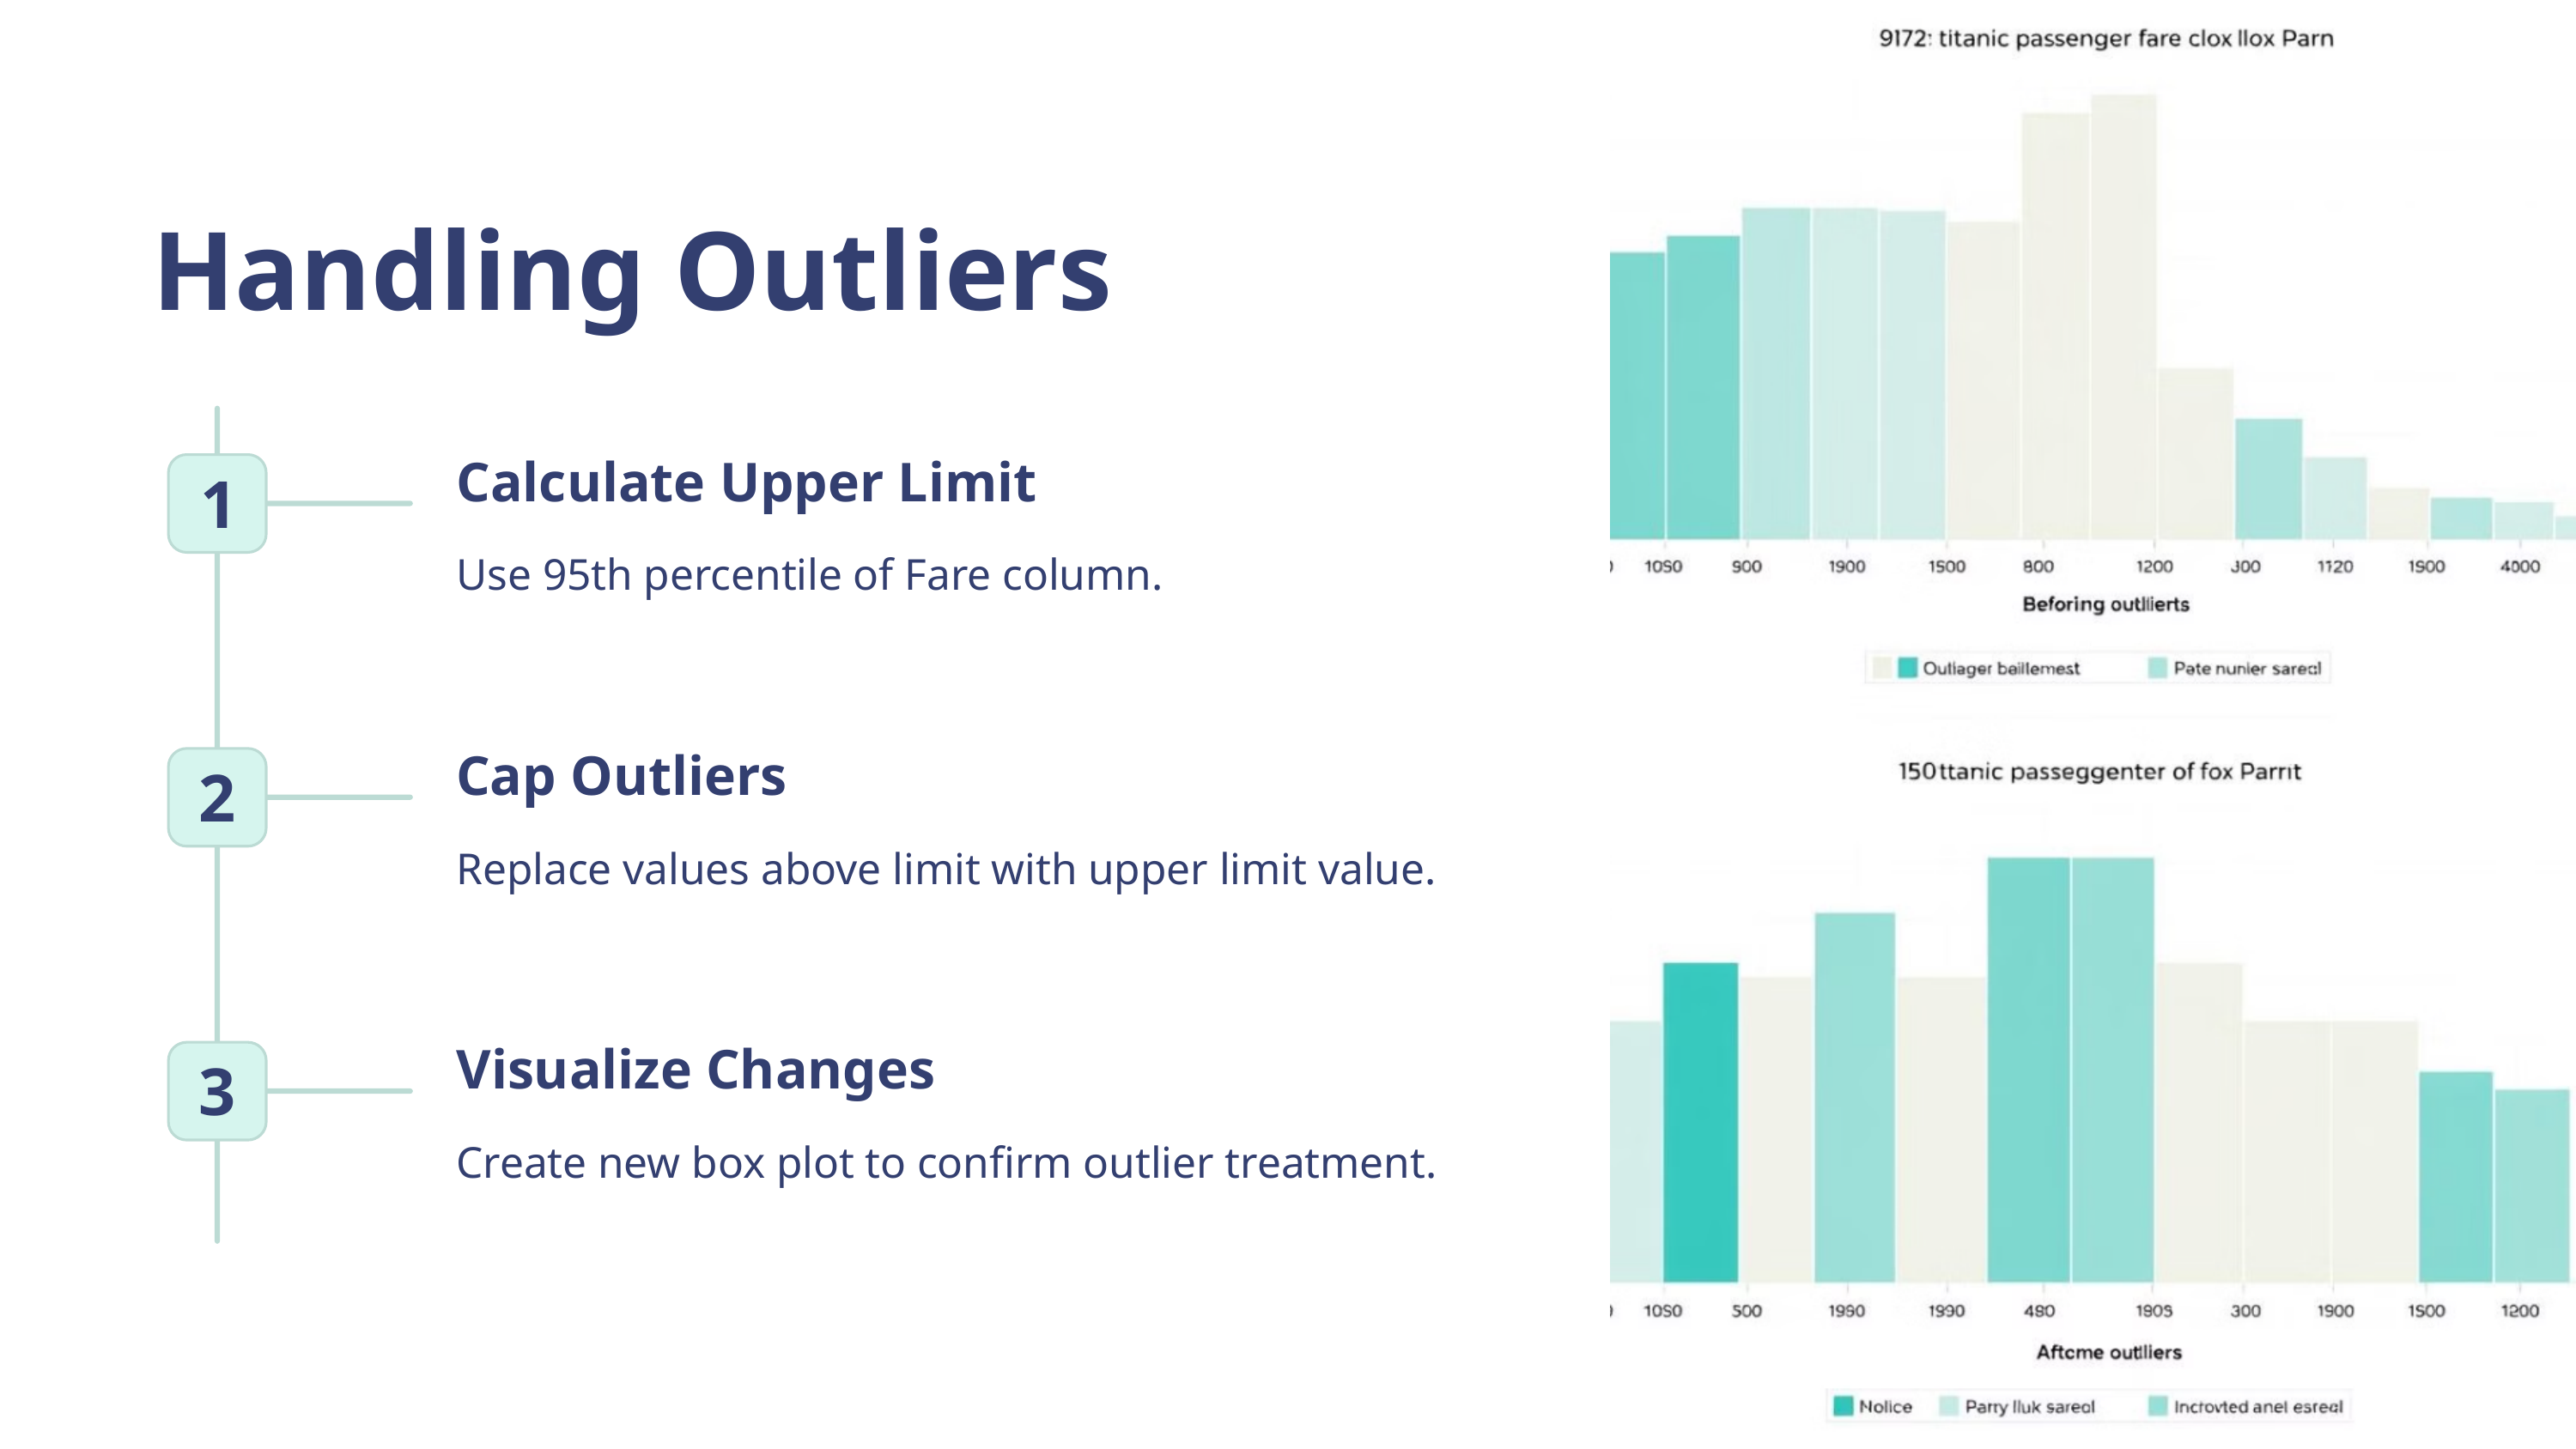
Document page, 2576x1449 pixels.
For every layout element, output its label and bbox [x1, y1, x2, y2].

text_box [271, 1088, 414, 1094]
text_box [0, 0, 2576, 1449]
text_box [214, 405, 221, 452]
text_box [167, 1040, 268, 1142]
text_box [167, 452, 268, 555]
text_box [167, 747, 268, 848]
text_box [214, 1149, 221, 1245]
text_box [214, 561, 221, 745]
text_box [271, 794, 414, 801]
text_box [271, 500, 414, 506]
text_box [214, 855, 221, 1040]
